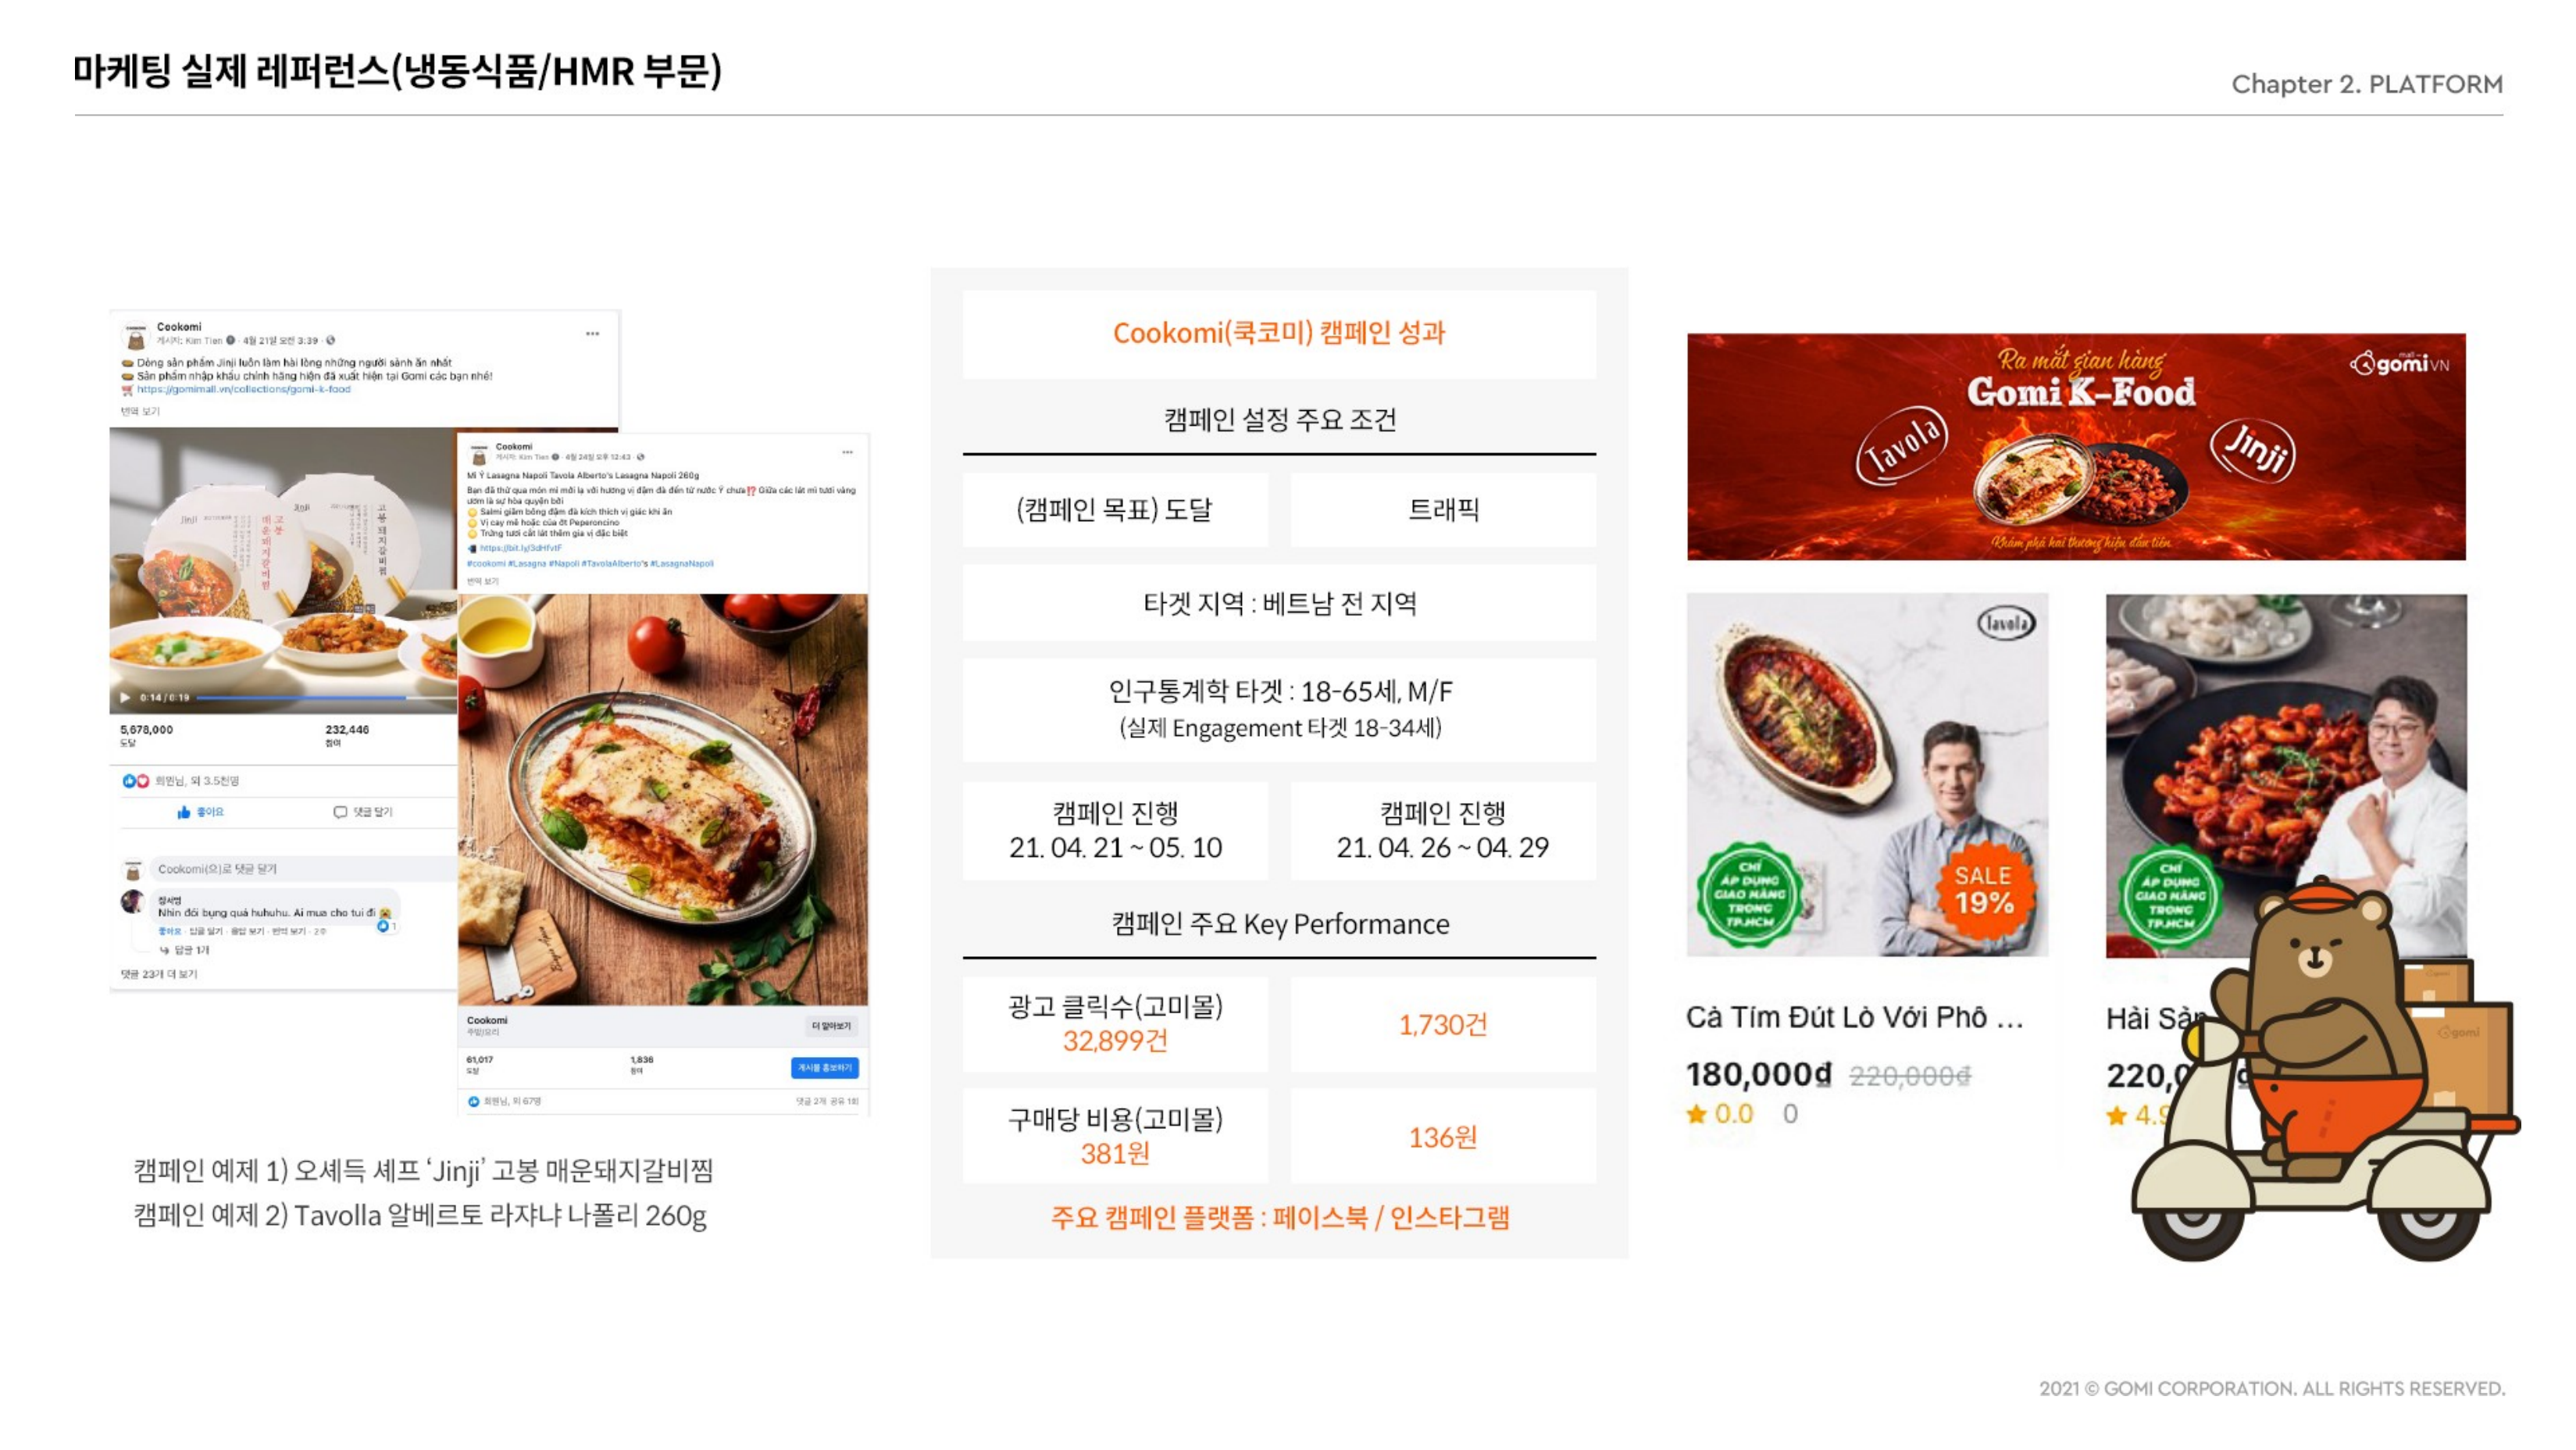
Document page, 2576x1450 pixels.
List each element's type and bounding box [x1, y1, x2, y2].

picture [74, 52, 2521, 1396]
